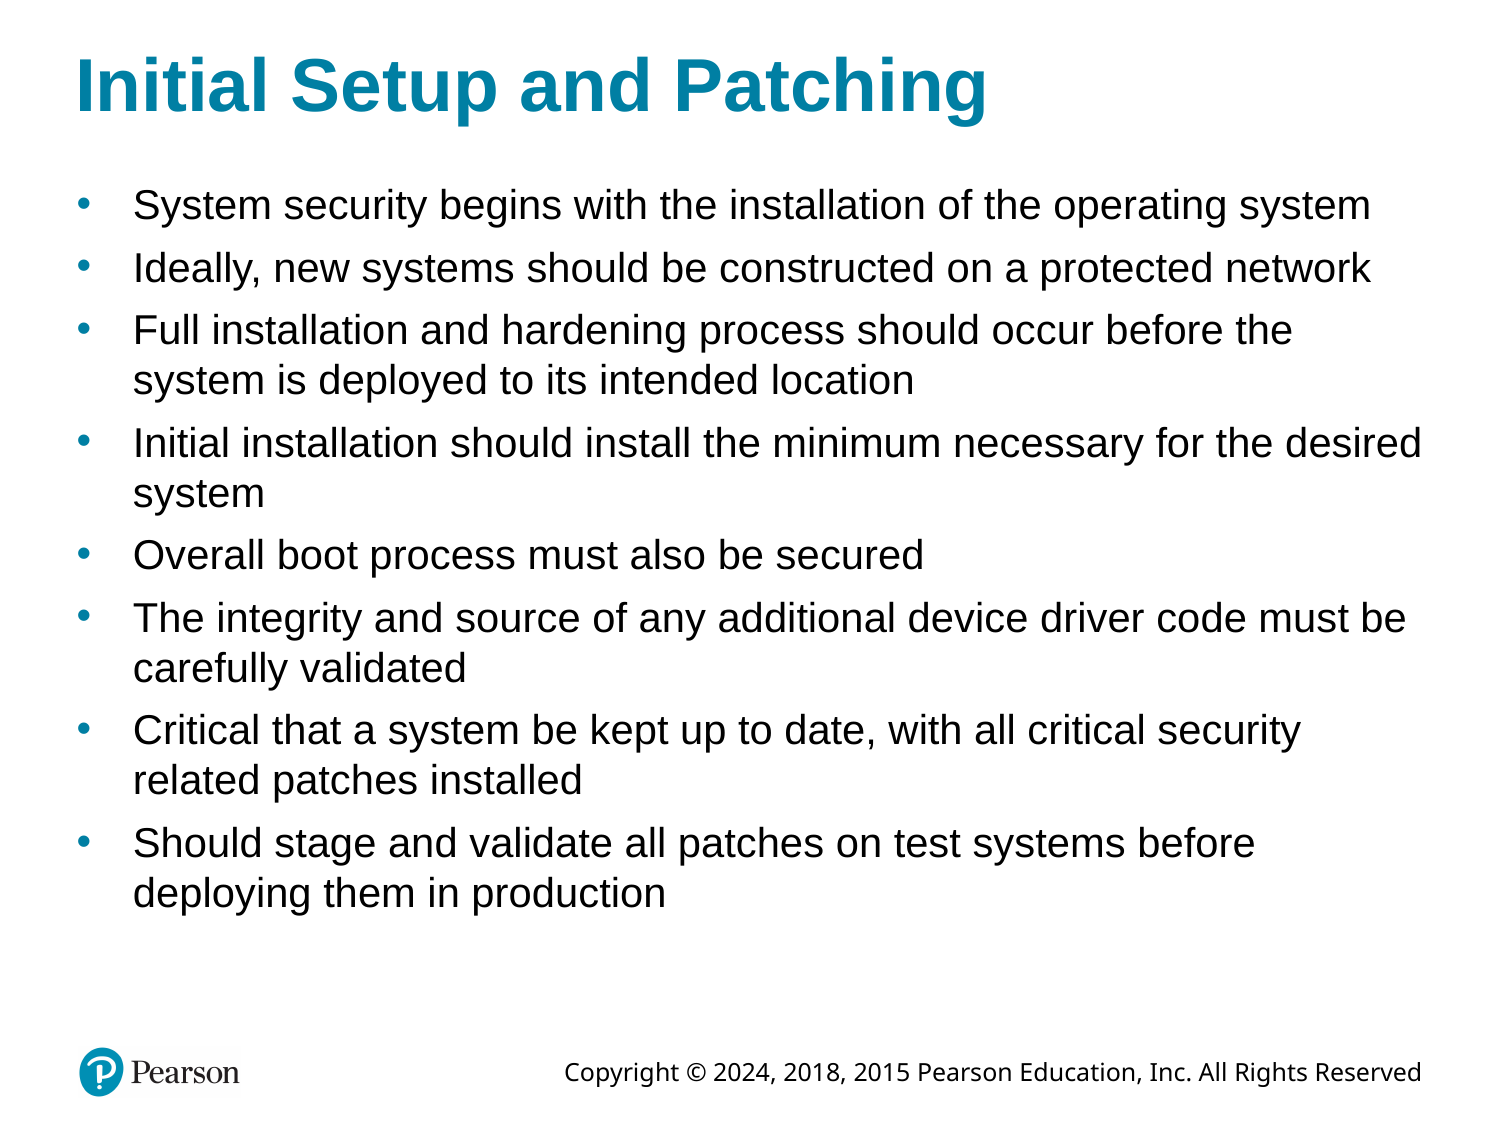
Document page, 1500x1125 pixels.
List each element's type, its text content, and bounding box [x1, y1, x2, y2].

list System security begins with the installation of the operating system Ideally, new systems should be constructed on a protected network Full installation and hardening process should occur before the system is deployed to its intended location Initial installation should install the minimum necessary for the desired system Overall boot process must also be secured The integrity and source of any additional device driver code must be carefully validated Critical that a system be kept up to date, with all critical security related patches installed Should stage and validate all patches on test systems before deploying them in production [76, 174, 1425, 919]
picture [78, 1046, 241, 1098]
title Initial Setup and Patching [75, 0, 1425, 178]
